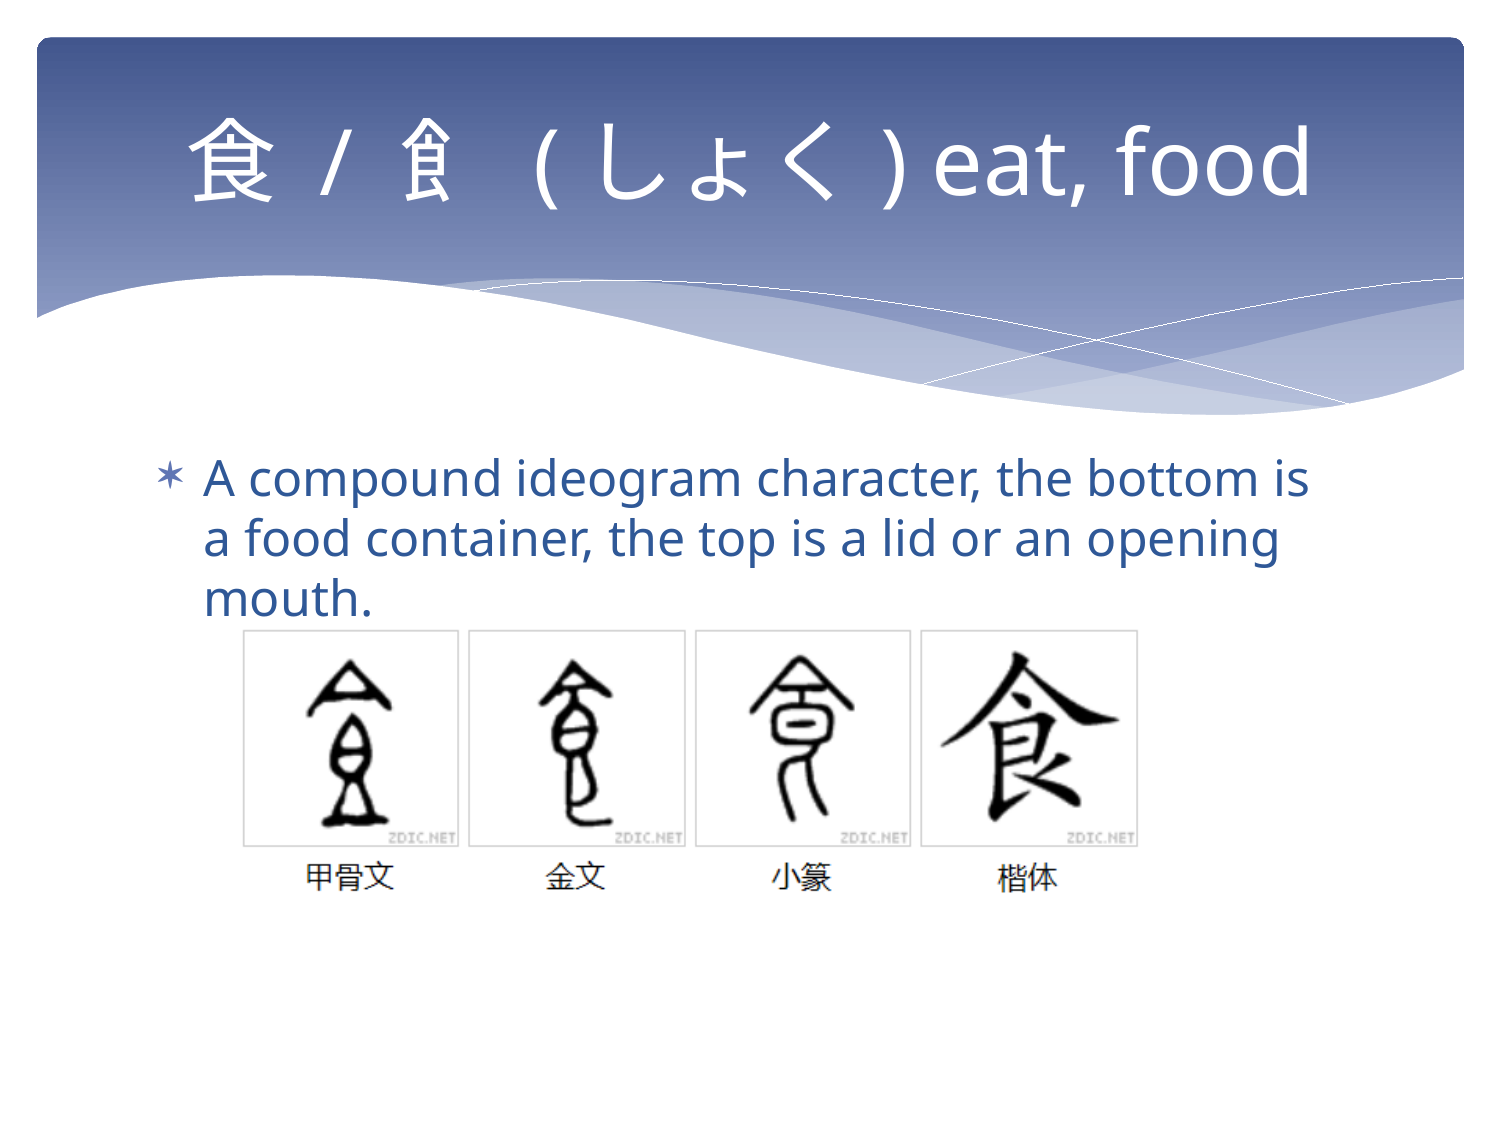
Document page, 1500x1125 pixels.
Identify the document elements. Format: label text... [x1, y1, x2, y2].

picture [237, 624, 1146, 910]
title 食 / 飠 (しょく) eat, food [75, 55, 1425, 261]
list A compound ideogram character, the bottom is a food container, the top is a lid or an opening mouth. [143, 438, 1359, 1005]
